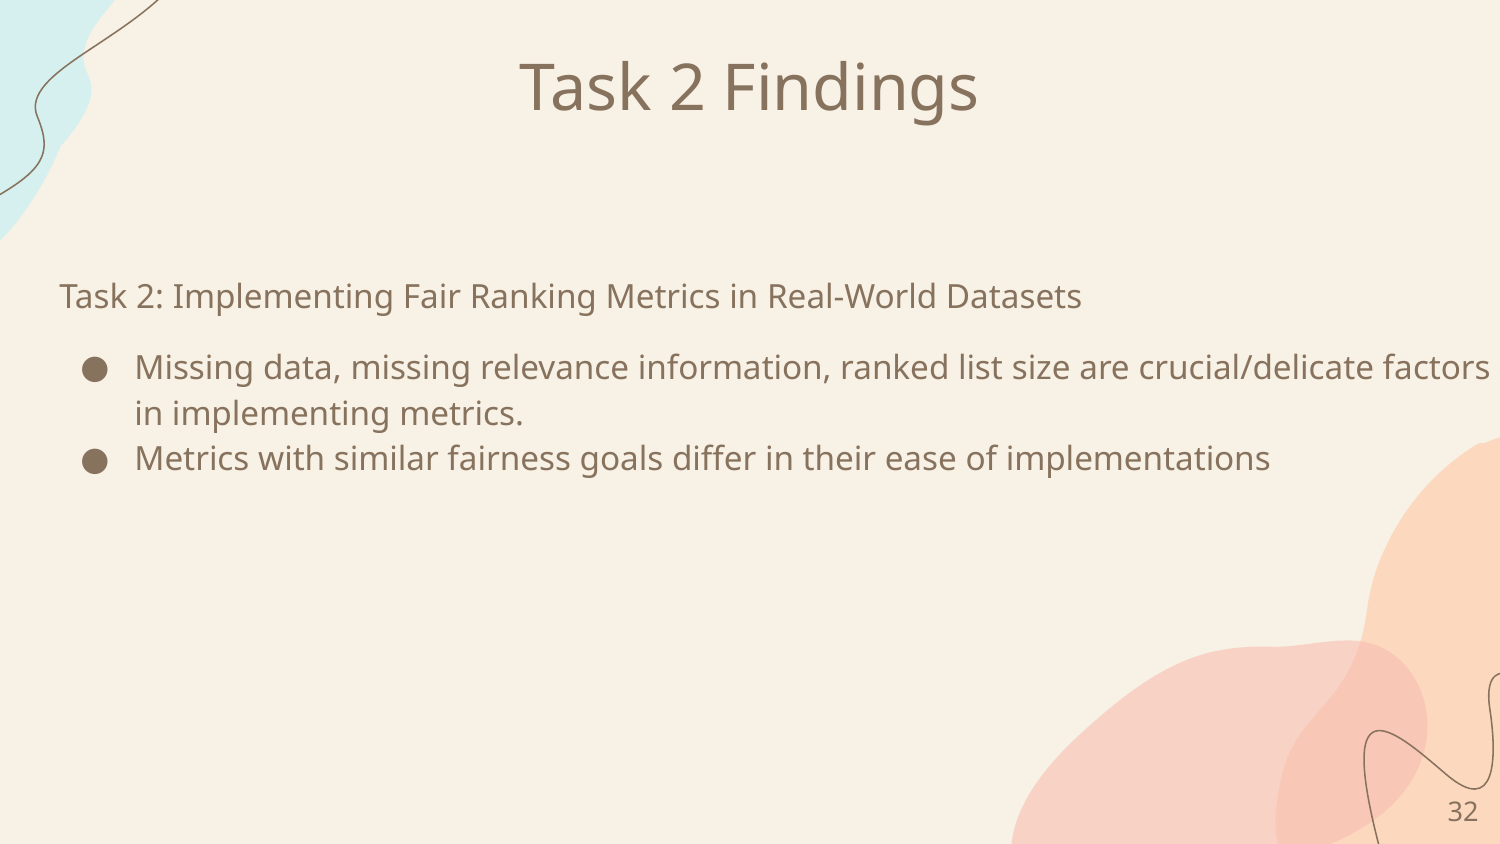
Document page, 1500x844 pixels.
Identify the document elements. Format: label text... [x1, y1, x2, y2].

slide_number ‹#› [1403, 779, 1494, 844]
list Task 2: Implementing Fair Ranking Metrics in Real-World Datasets Missing data, missing relevance information, ranked list size are crucial/delicate factors in implementing metrics. Metrics with similar fairness goals differ in their ease of implementations [44, 189, 1500, 798]
title Task 2 Findings [118, 30, 1382, 125]
